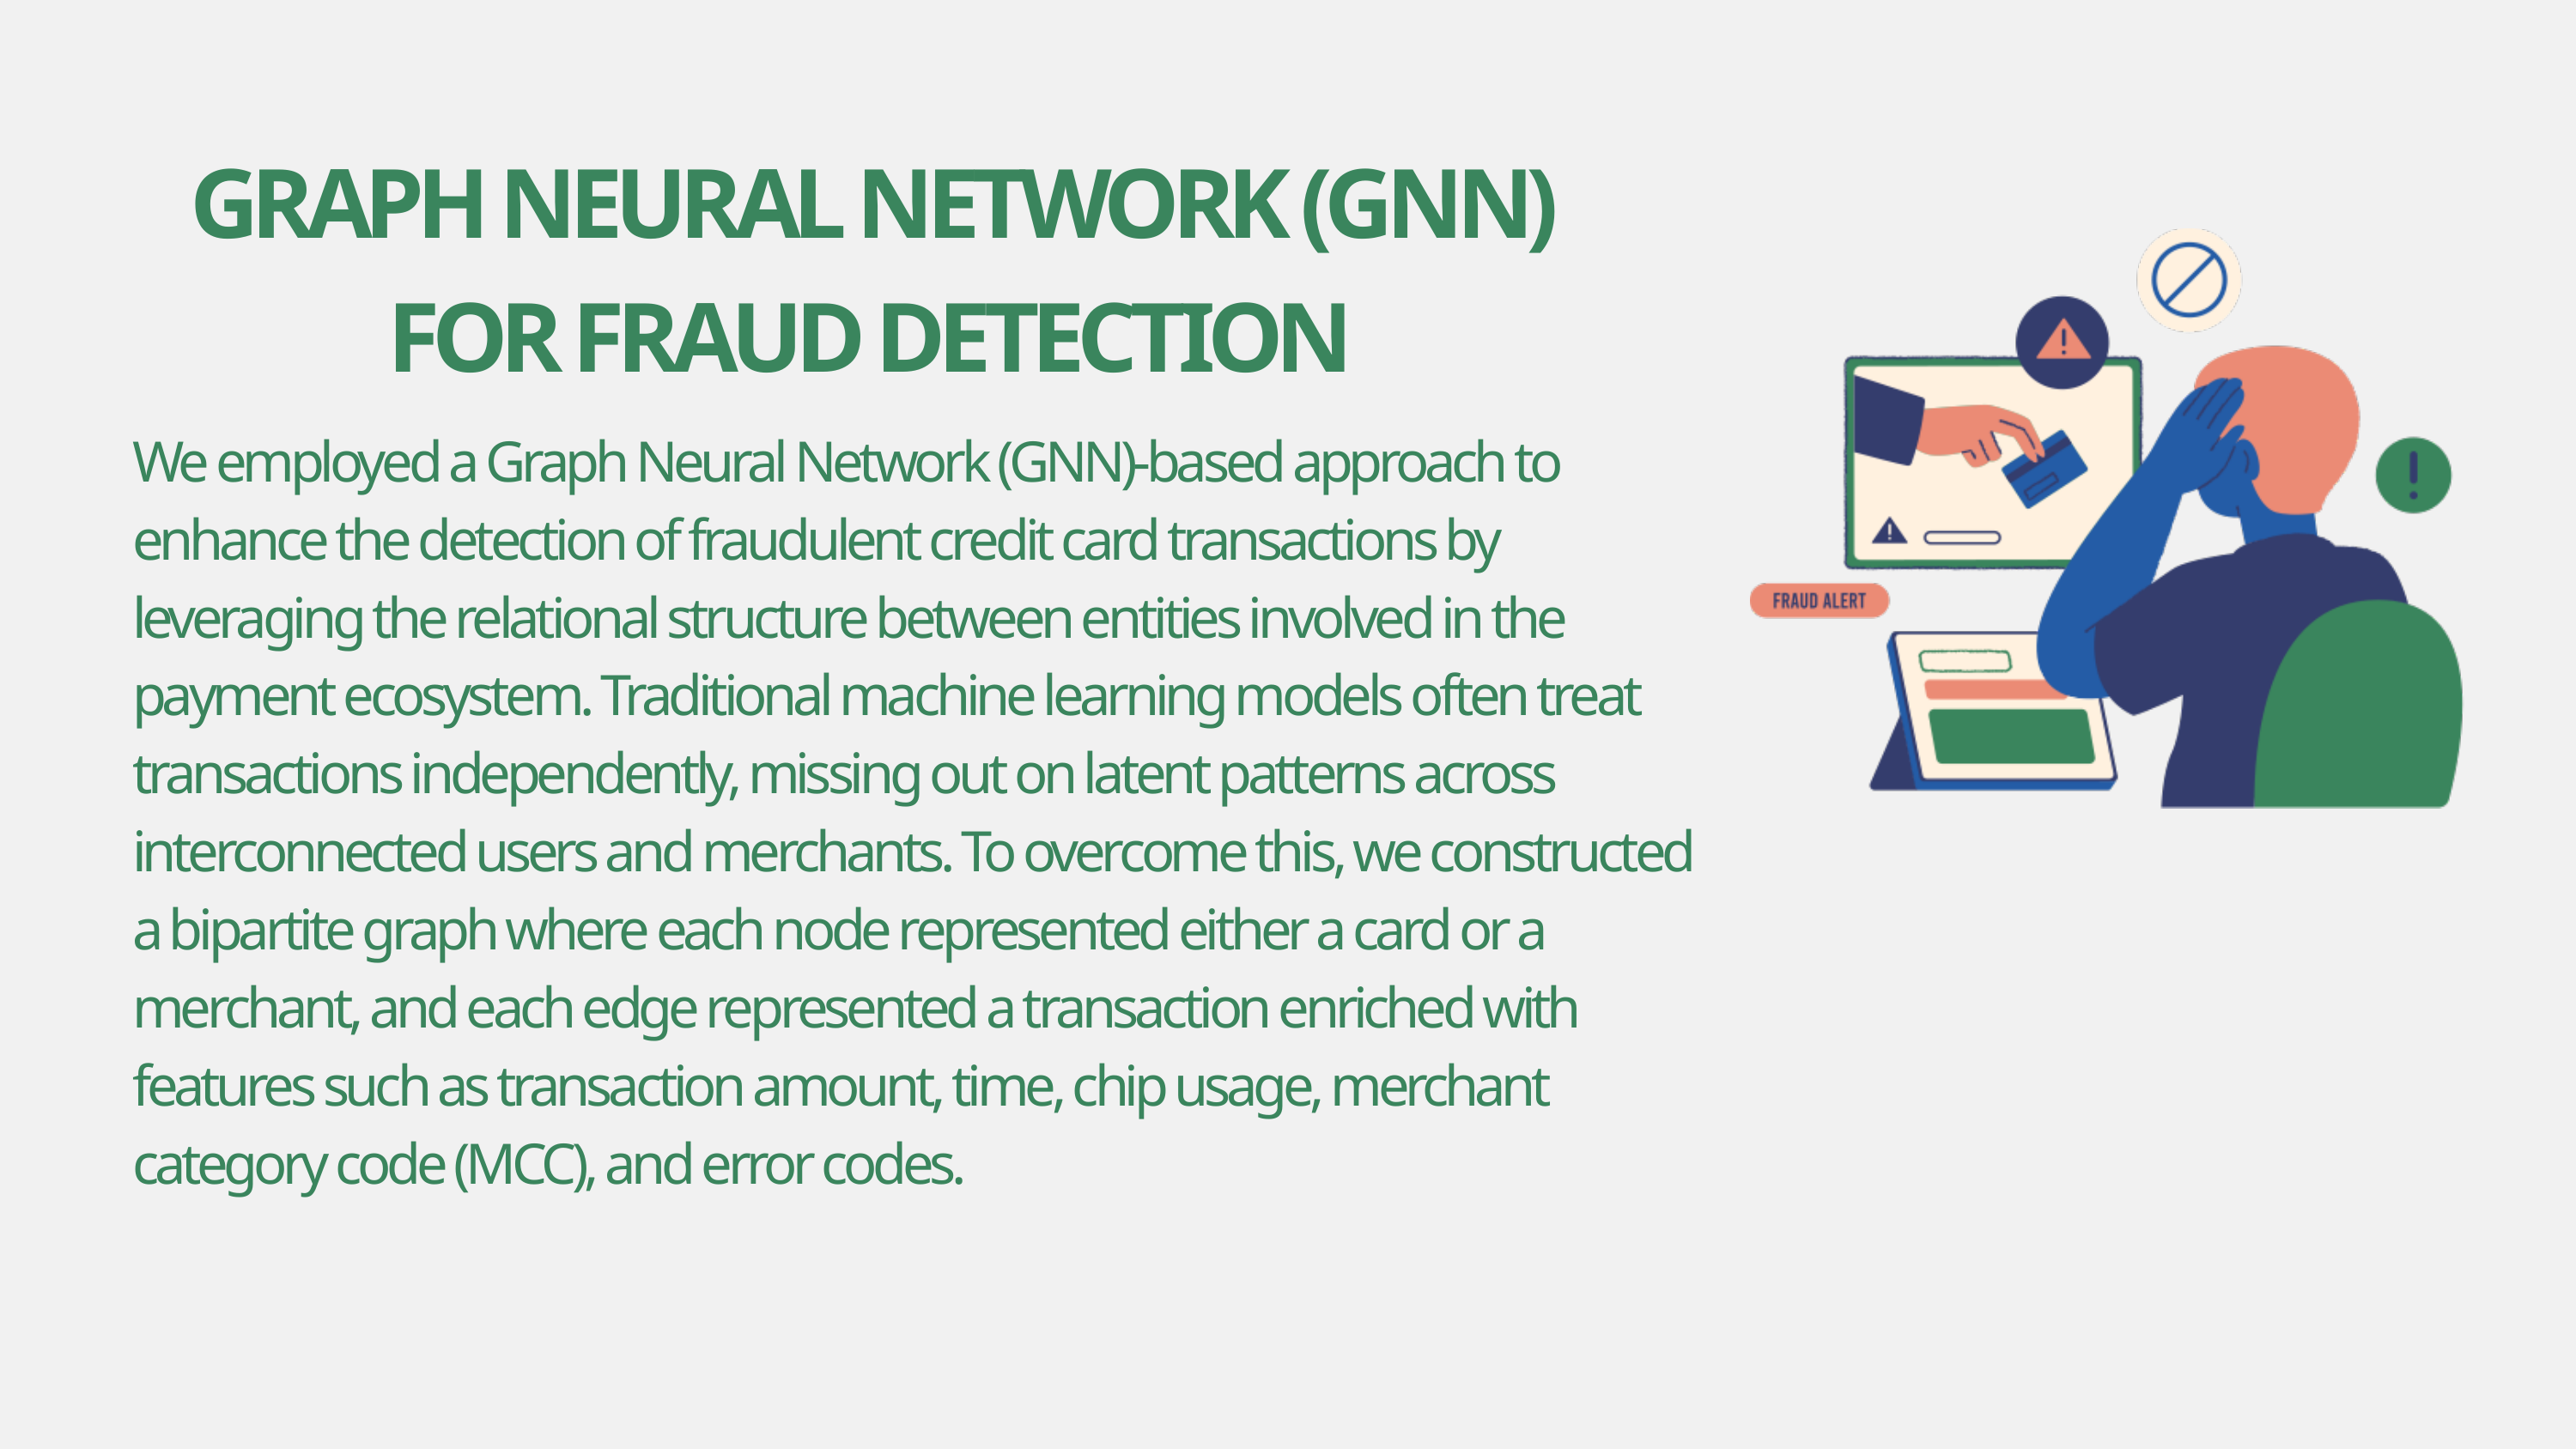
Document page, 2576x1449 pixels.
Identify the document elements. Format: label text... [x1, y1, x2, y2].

text_box GRAPH NEURAL NETWORK (GNN) FOR FRAUD DETECTION [132, 123, 1608, 525]
text_box We employed a Graph Neural Network (GNN)-based approach to enhance the detection of fraudulent credit card transactions by leveraging the relational structure between entities involved in the payment ecosystem. Traditional machine learning models often treat transactions independently, missing out on latent patterns across interconnected users and merchants. To overcome this, we constructed a bipartite graph where each node represented either a card or a merchant, and each edge represented a transaction enriched with features such as transaction amount, time, chip usage, merchant category code (MCC), and error codes. [132, 415, 1719, 1274]
text_box [1750, 228, 2483, 809]
